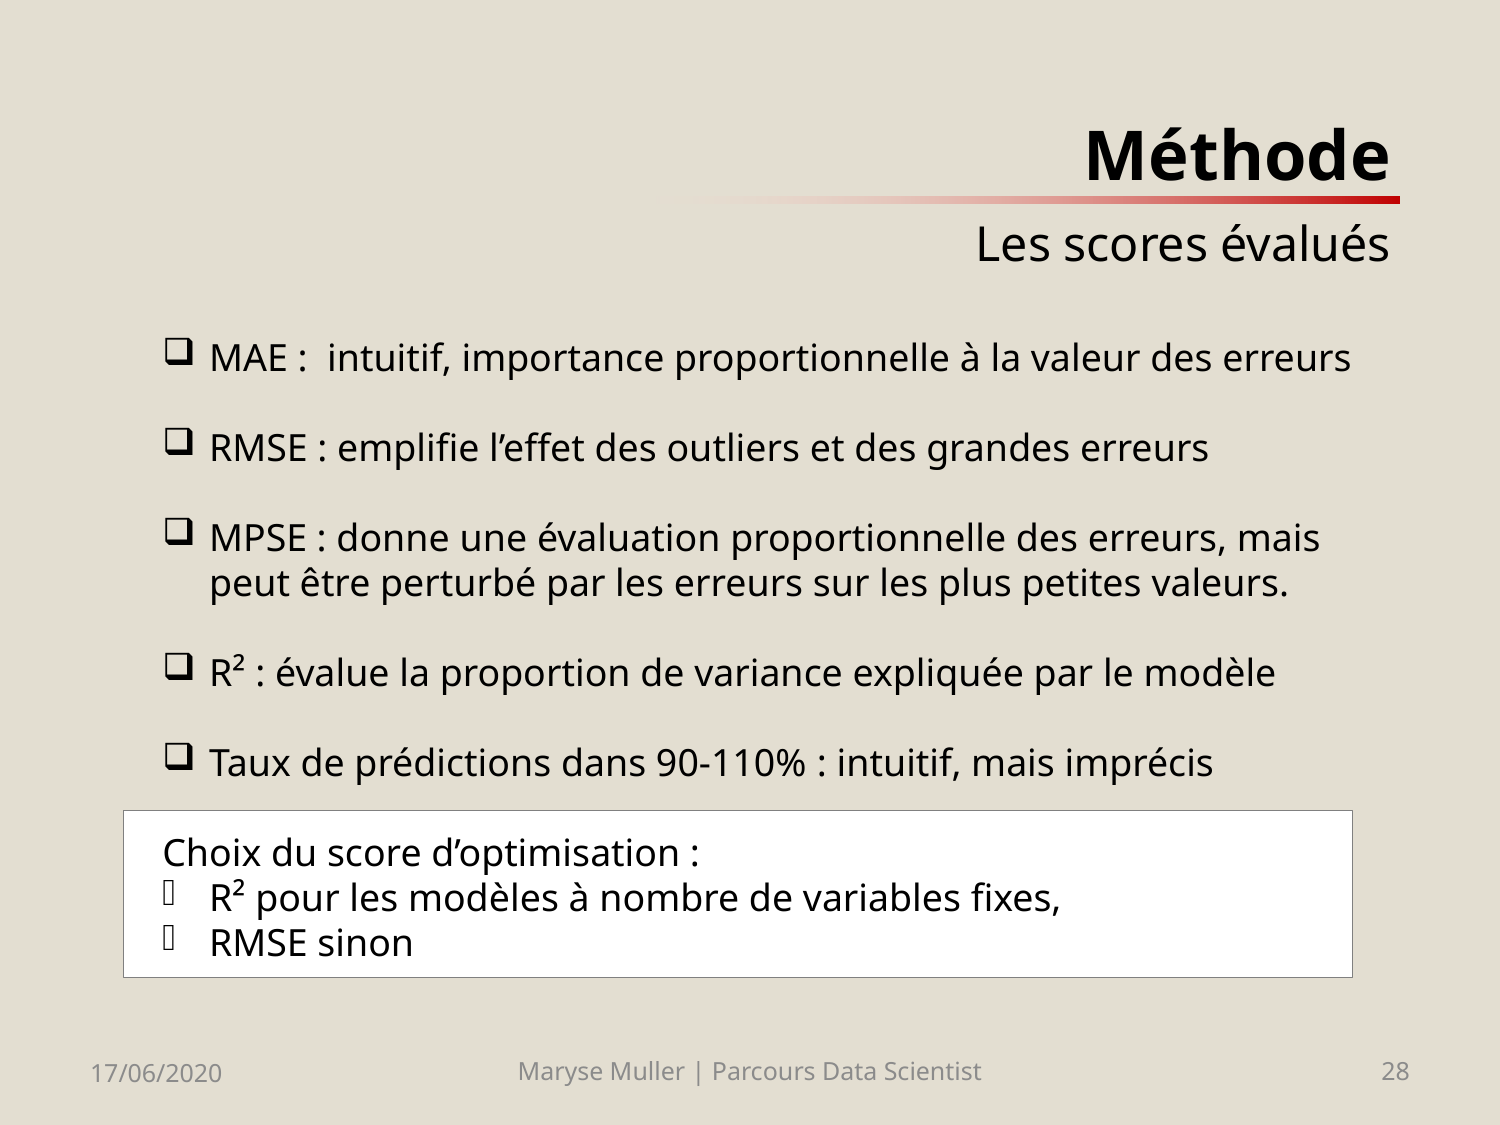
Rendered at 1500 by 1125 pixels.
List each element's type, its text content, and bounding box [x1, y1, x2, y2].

title Méthode Les scores évalués [116, 104, 1407, 279]
footer Maryse Muller | Parcours Data Scientist [472, 1042, 1028, 1103]
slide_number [75, 1042, 425, 1103]
slide_number 28 [1074, 1042, 1425, 1103]
text_box [625, 194, 1402, 206]
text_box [123, 326, 1377, 978]
